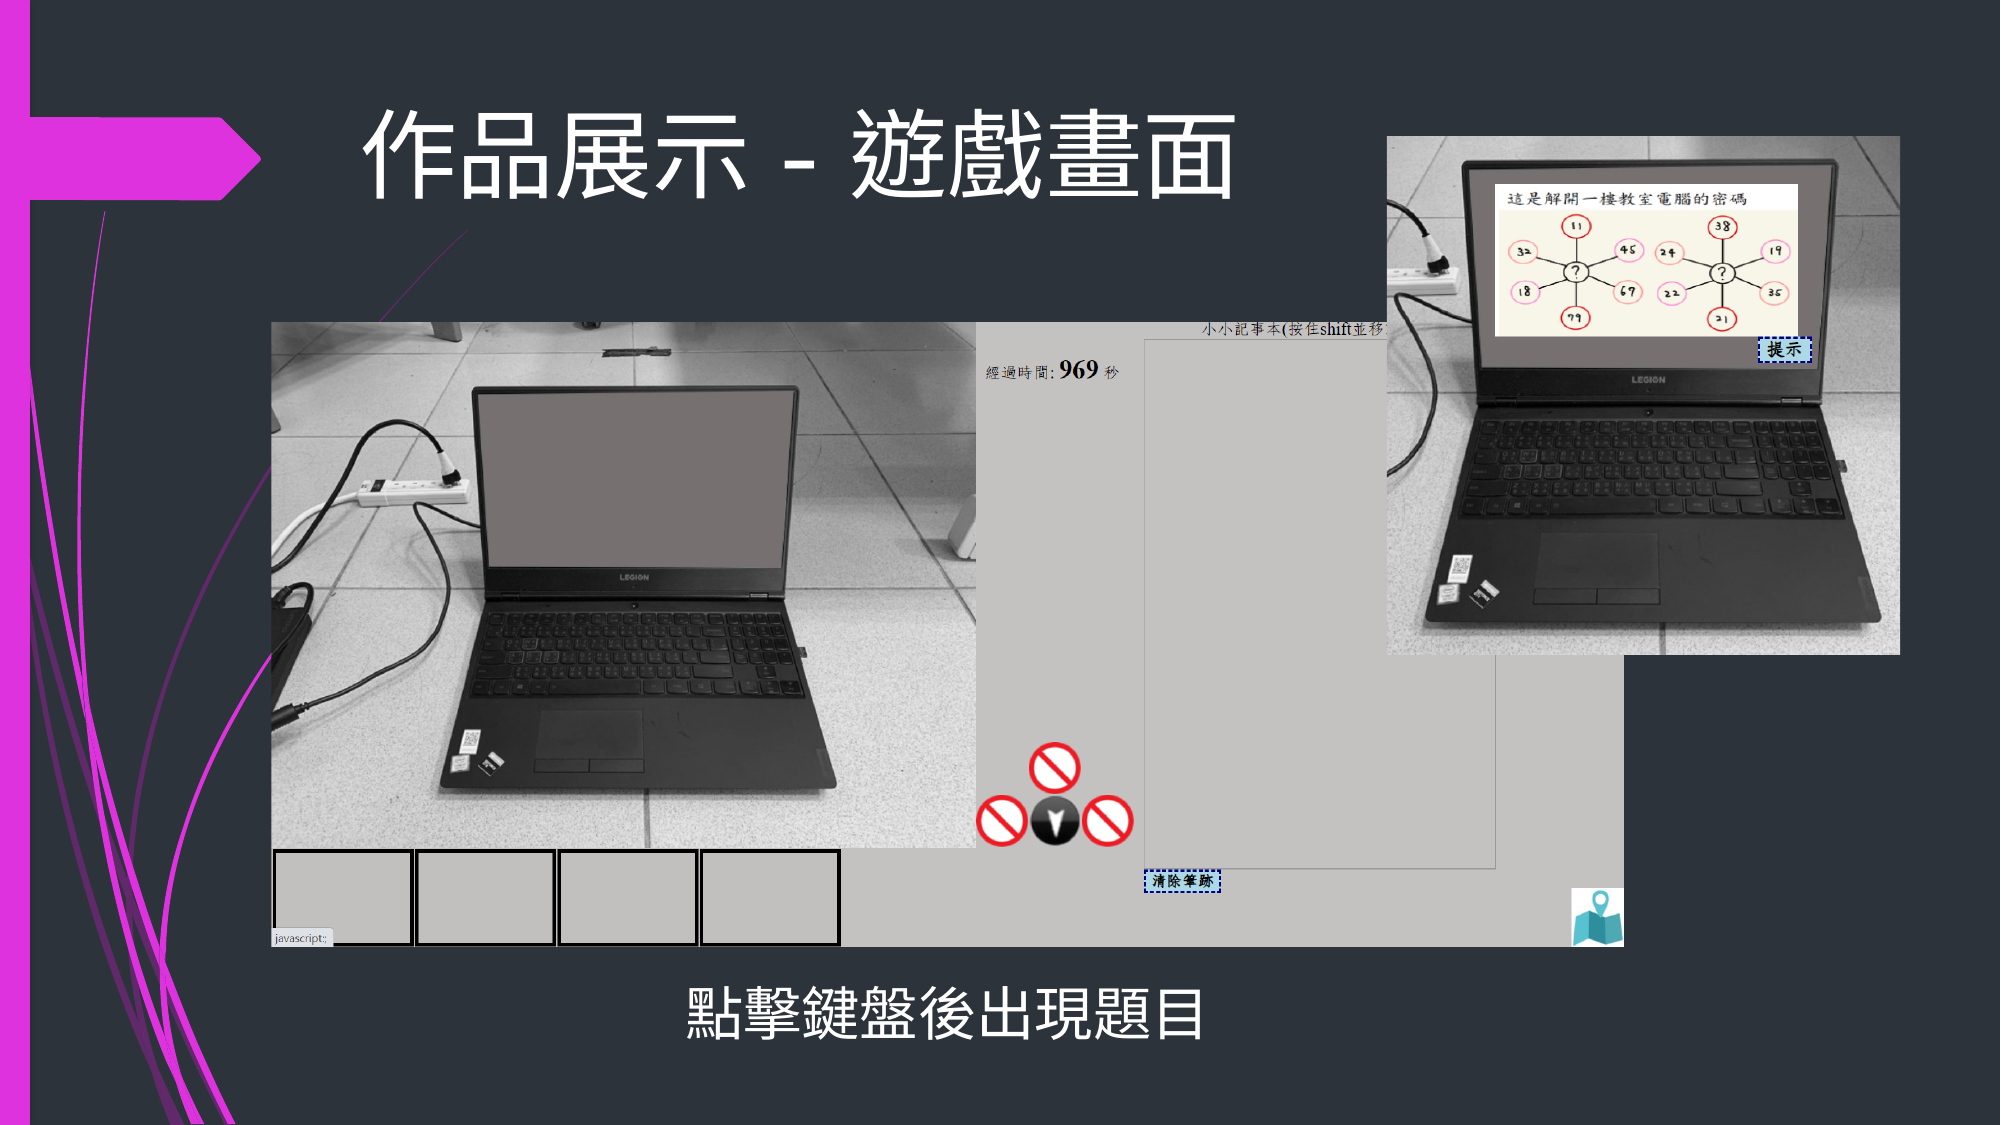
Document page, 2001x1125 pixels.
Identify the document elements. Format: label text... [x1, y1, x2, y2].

picture [271, 135, 1901, 947]
text_box 點擊鍵盤後出現題目 [670, 969, 1225, 1055]
title 作品展示-遊戲畫面 [344, 86, 1268, 234]
